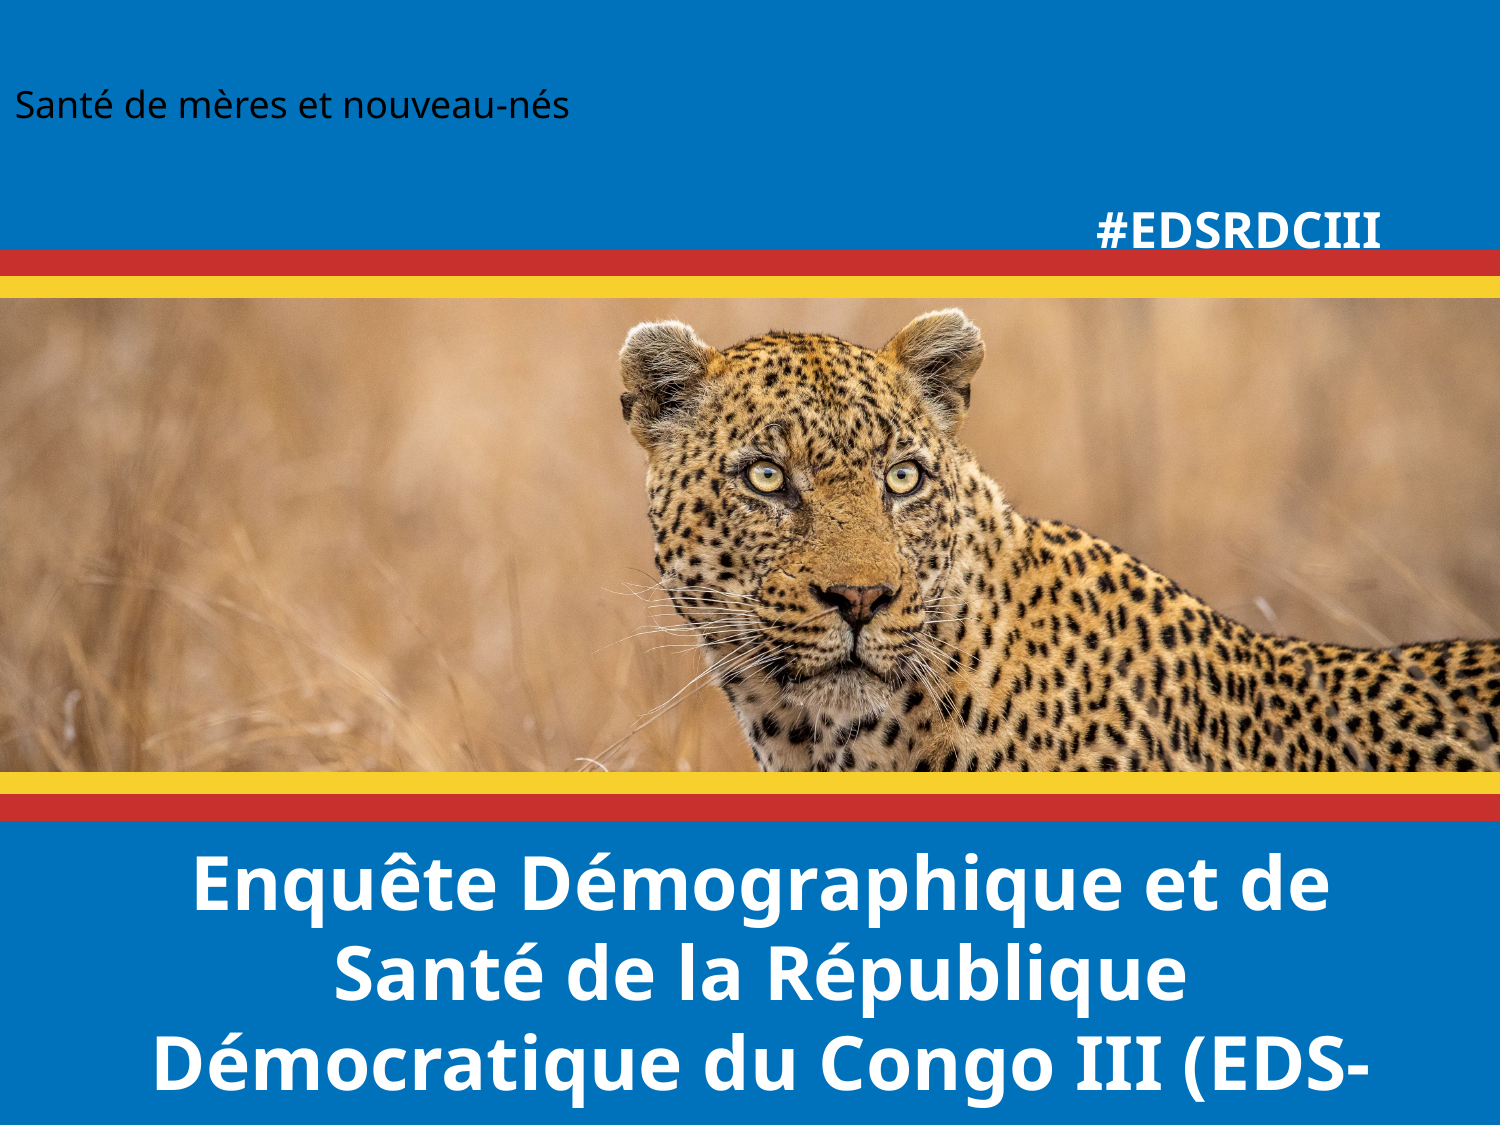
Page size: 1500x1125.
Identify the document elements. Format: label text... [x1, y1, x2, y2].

picture [0, 298, 1500, 772]
subtitle Santé de mères et nouveau-nés [0, 73, 1500, 272]
